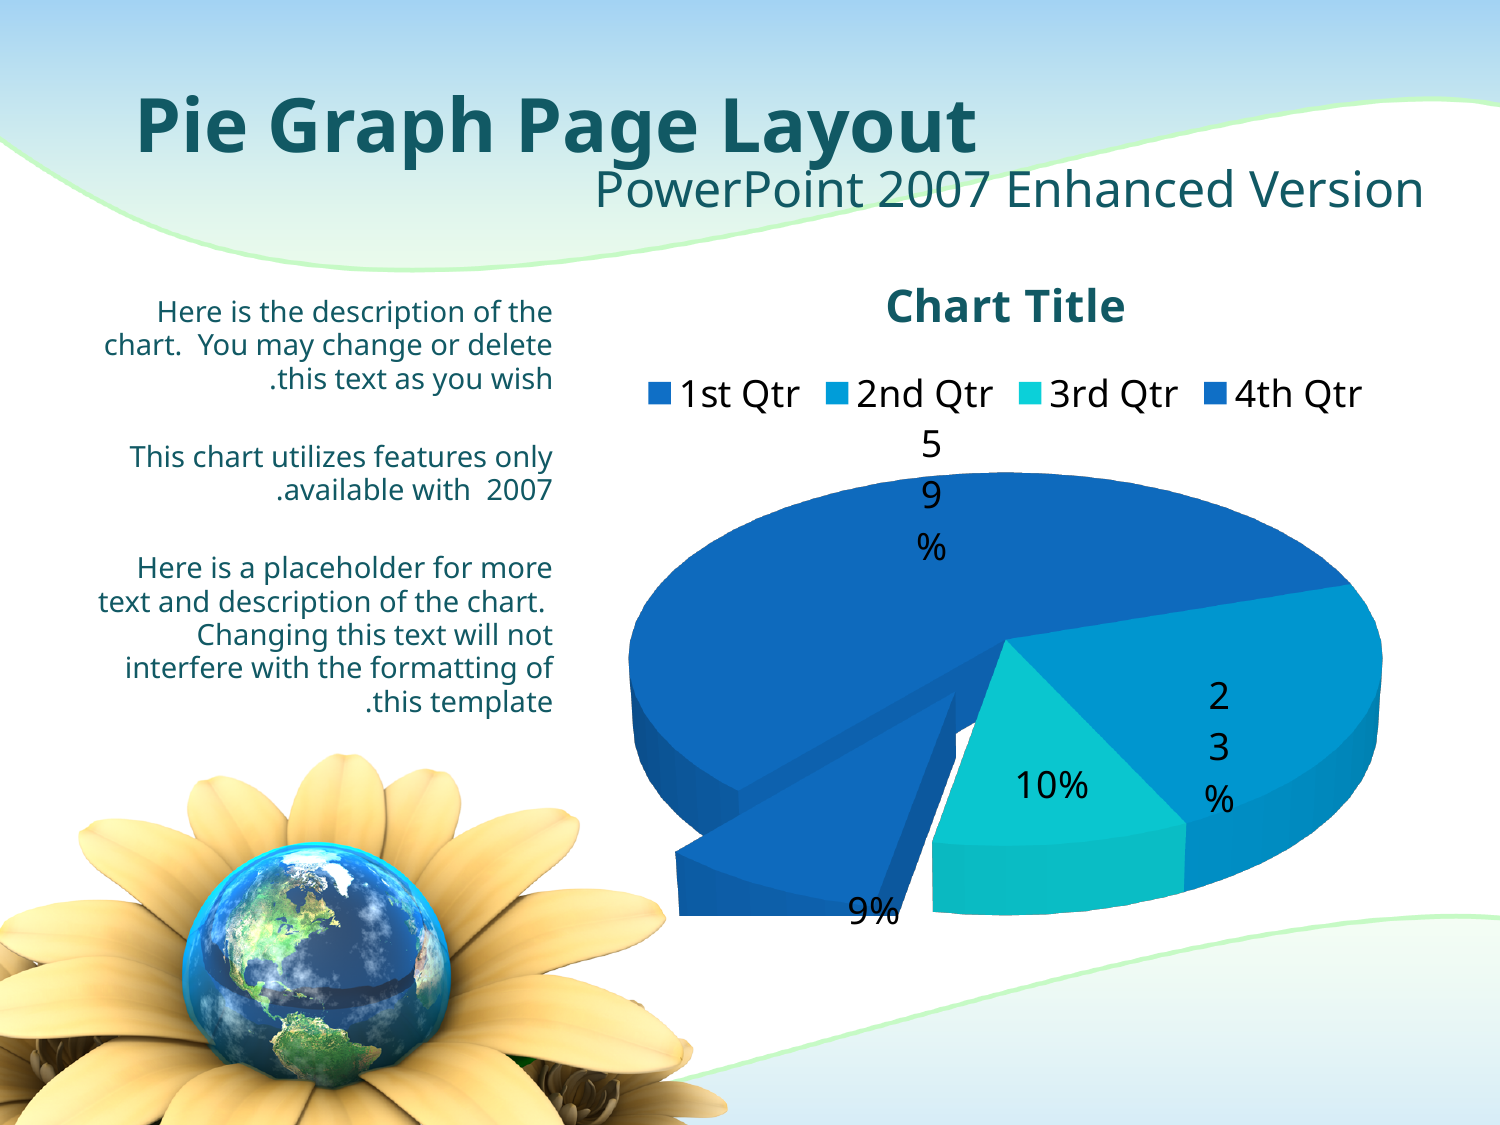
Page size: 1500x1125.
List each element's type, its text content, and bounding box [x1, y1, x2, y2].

list Here is the description of the chart. You may change or delete this text as you wish. This chart utilizes features only available with 2007. Here is a placeholder for more text and description of the chart. Changing this text will not interfere with the formatting of this template. [75, 287, 569, 1005]
chart [586, 237, 1426, 1006]
title Pie Graph Page Layout [99, 70, 1450, 176]
picture [0, 0, 1500, 1125]
list PowerPoint 2007 Enhanced Version [103, 149, 1441, 225]
